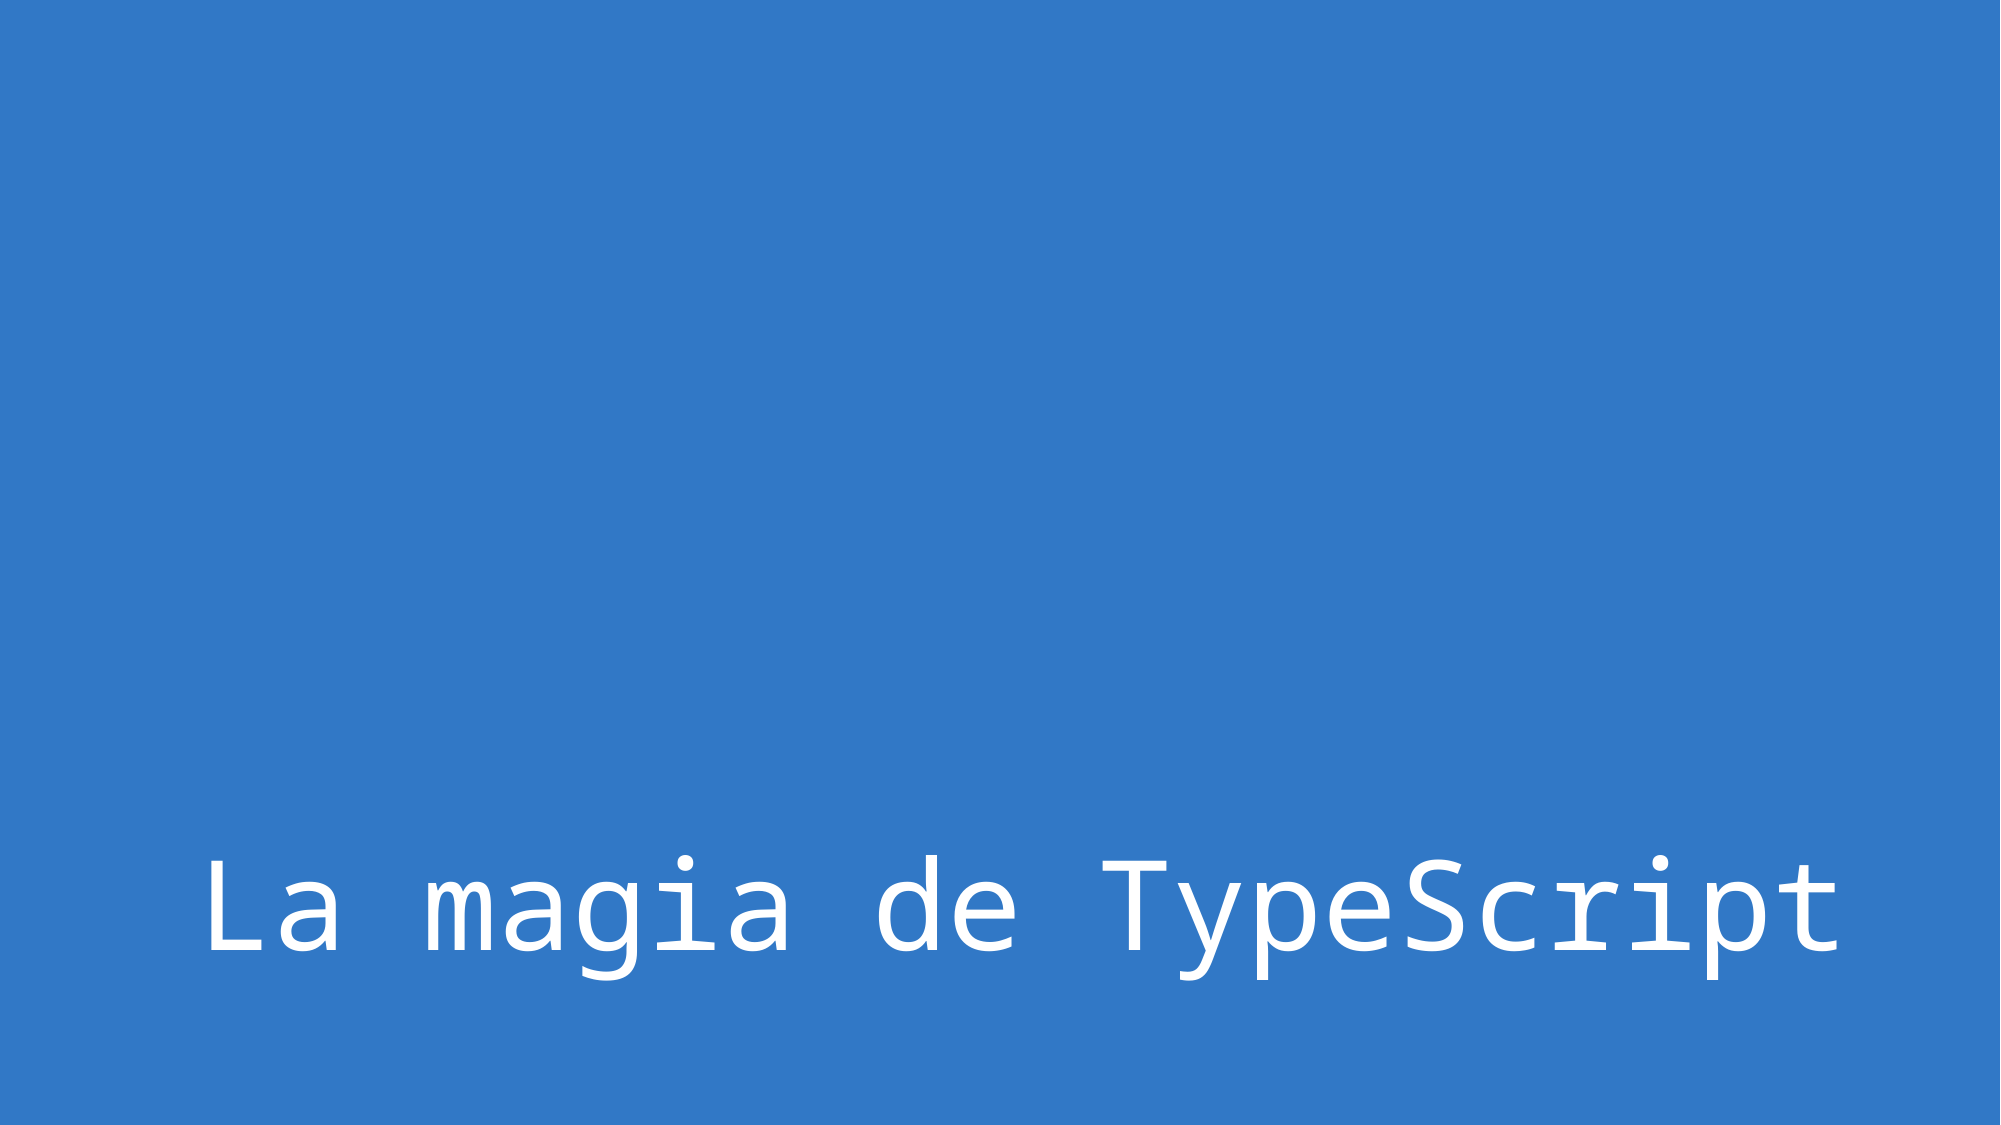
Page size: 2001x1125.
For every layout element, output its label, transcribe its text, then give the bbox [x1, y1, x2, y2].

title La magia de TypeScript [137, 60, 1863, 983]
